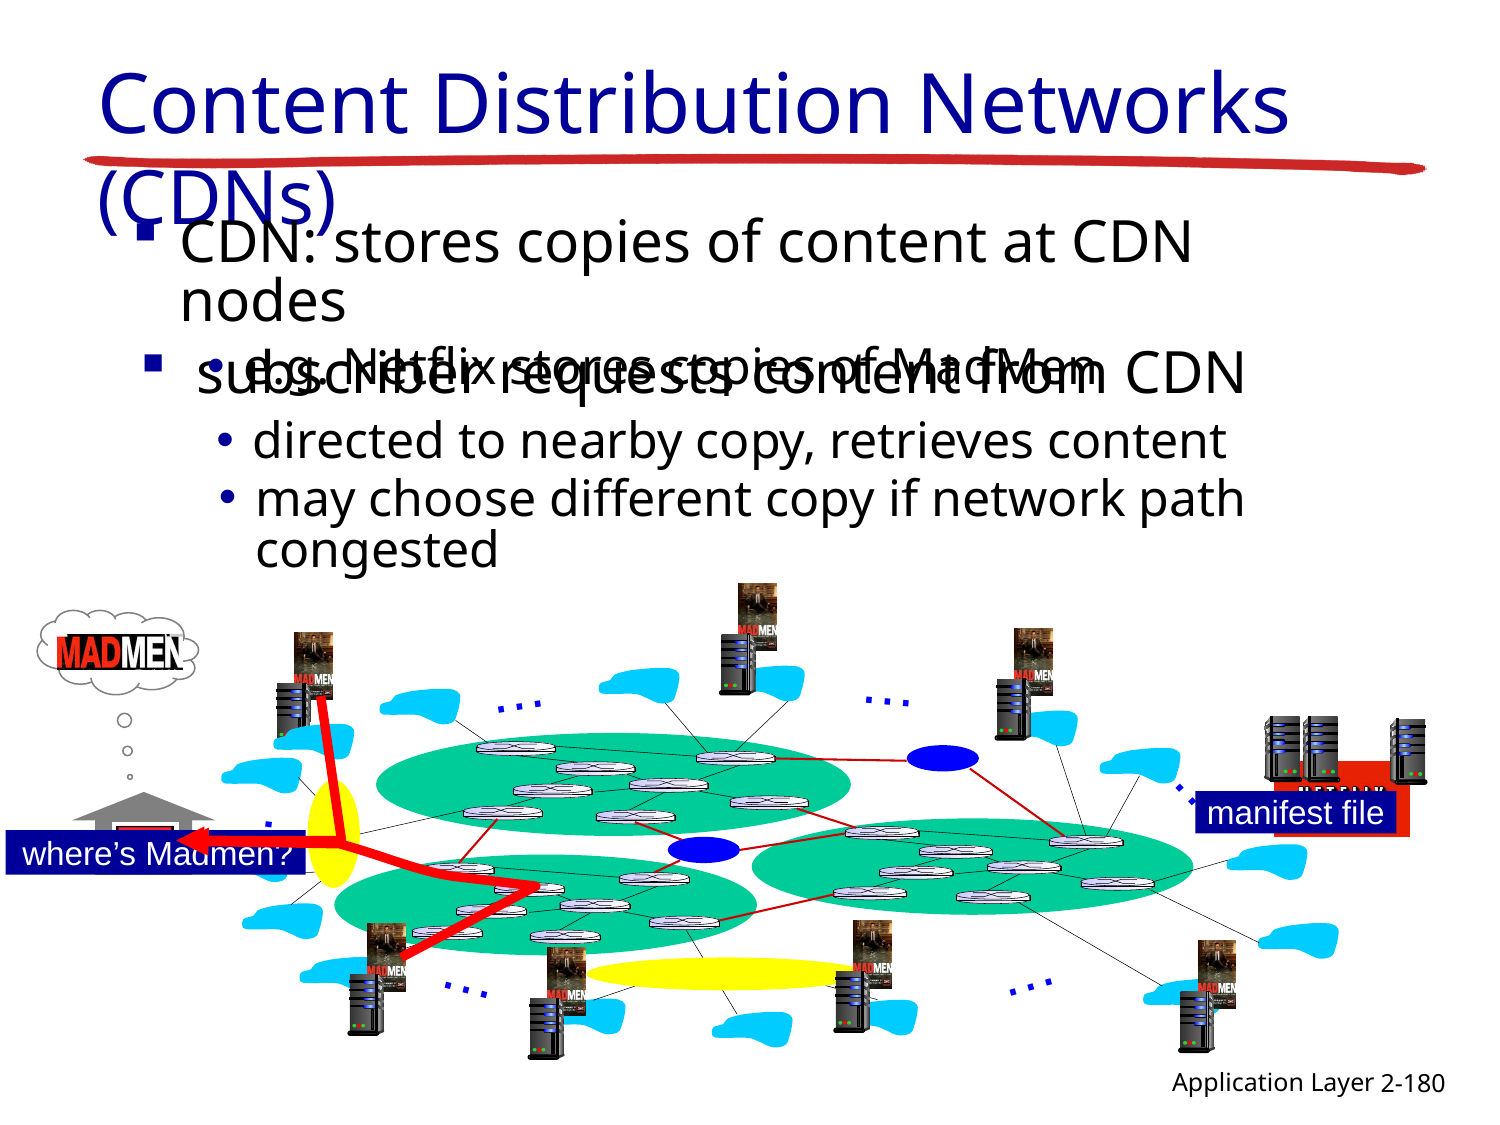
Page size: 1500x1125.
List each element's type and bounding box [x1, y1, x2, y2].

text_box [126, 410, 1405, 551]
text_box [5, 583, 1427, 1060]
list [124, 338, 1400, 554]
footer [1135, 1058, 1391, 1109]
slide_number [1365, 1059, 1477, 1106]
text_box [82, 42, 1471, 340]
picture [77, 148, 1442, 182]
